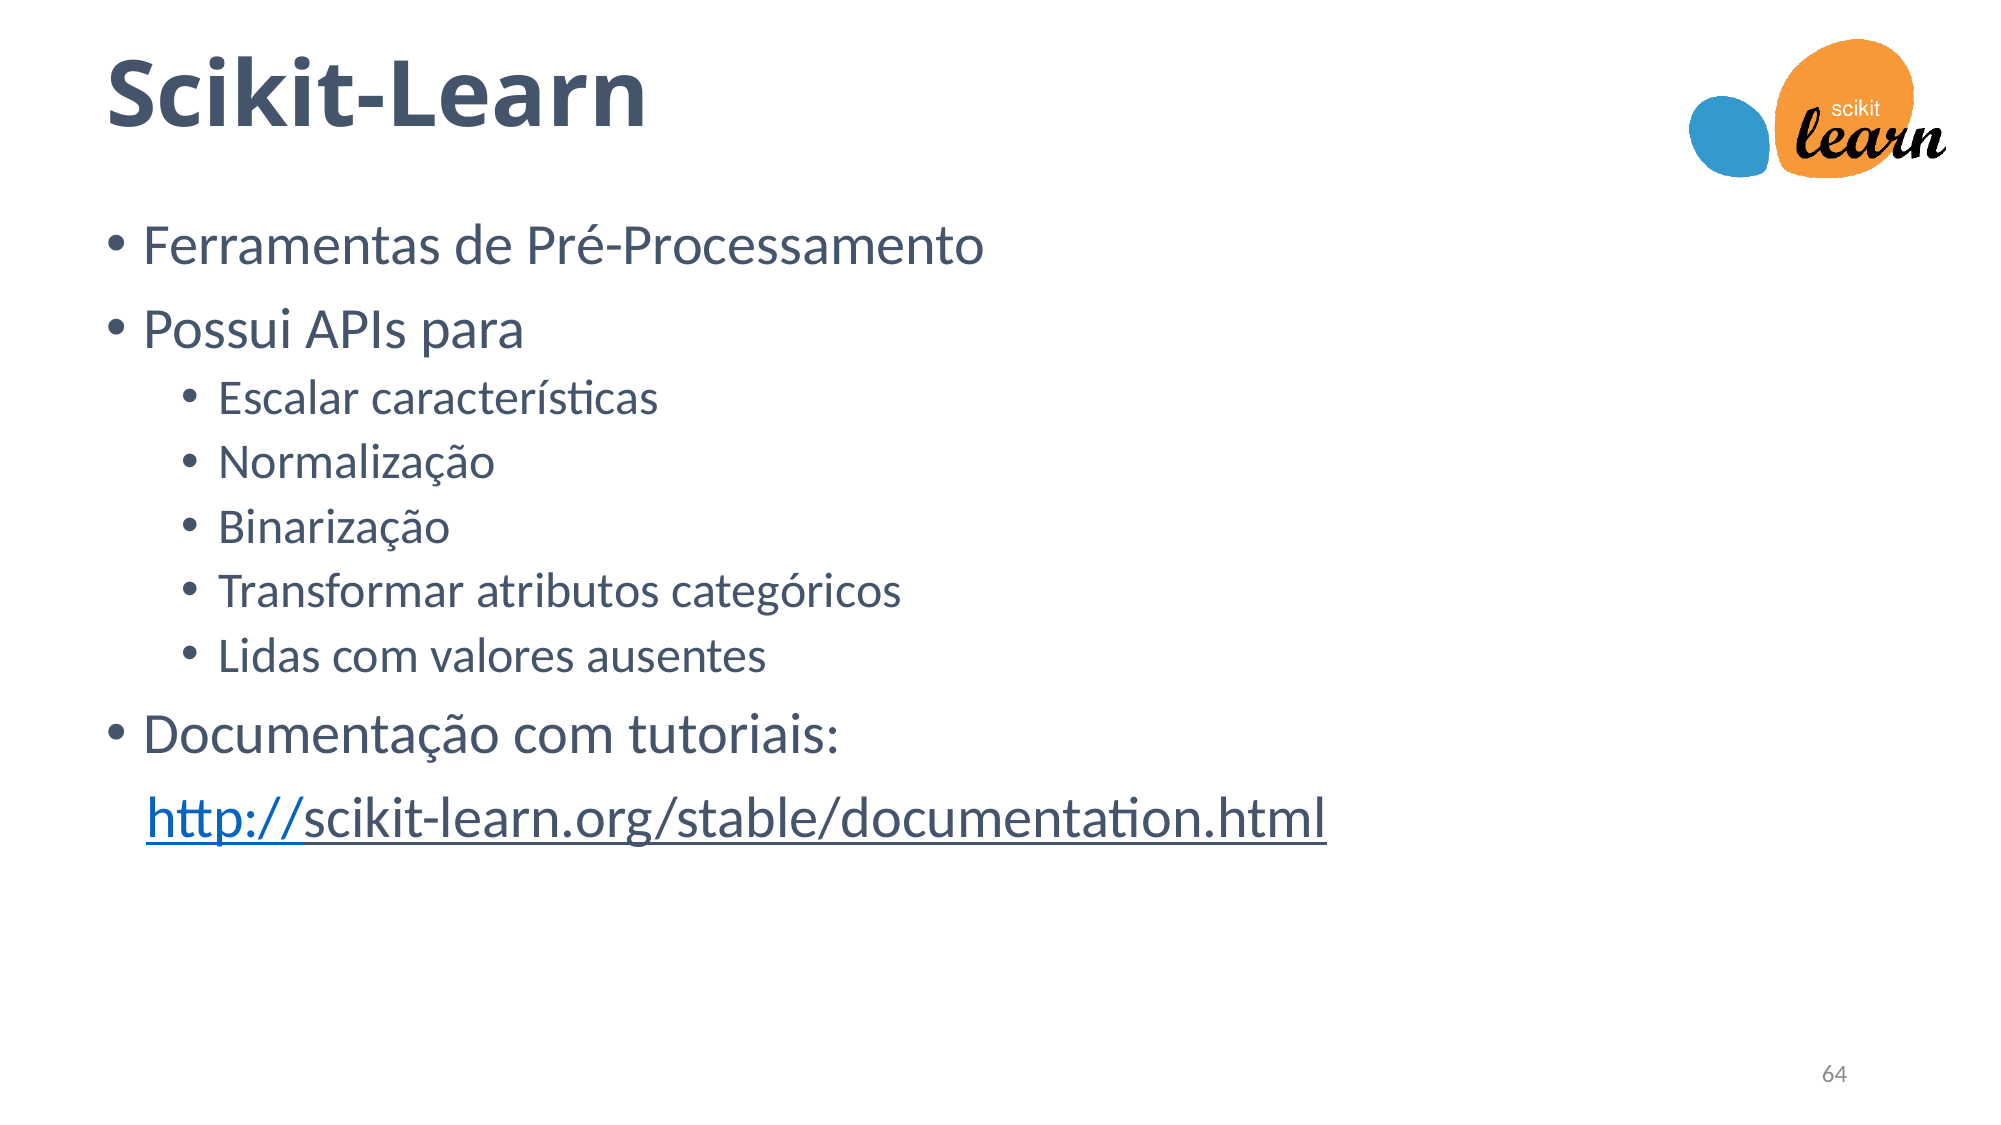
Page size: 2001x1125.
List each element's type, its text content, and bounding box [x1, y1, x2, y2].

title Scikit-Learn [91, 15, 1946, 178]
slide_number 64 [1412, 1042, 1863, 1103]
picture [1689, 39, 1946, 178]
list Ferramentas de Pré-Processamento Possui APIs para Escalar características Normalização Binarização Transformar atributos categóricos Lidas com valores ausentes Documentação com tutoriais: http://scikit-learn.org/stable/documentation.html [91, 206, 1946, 1014]
